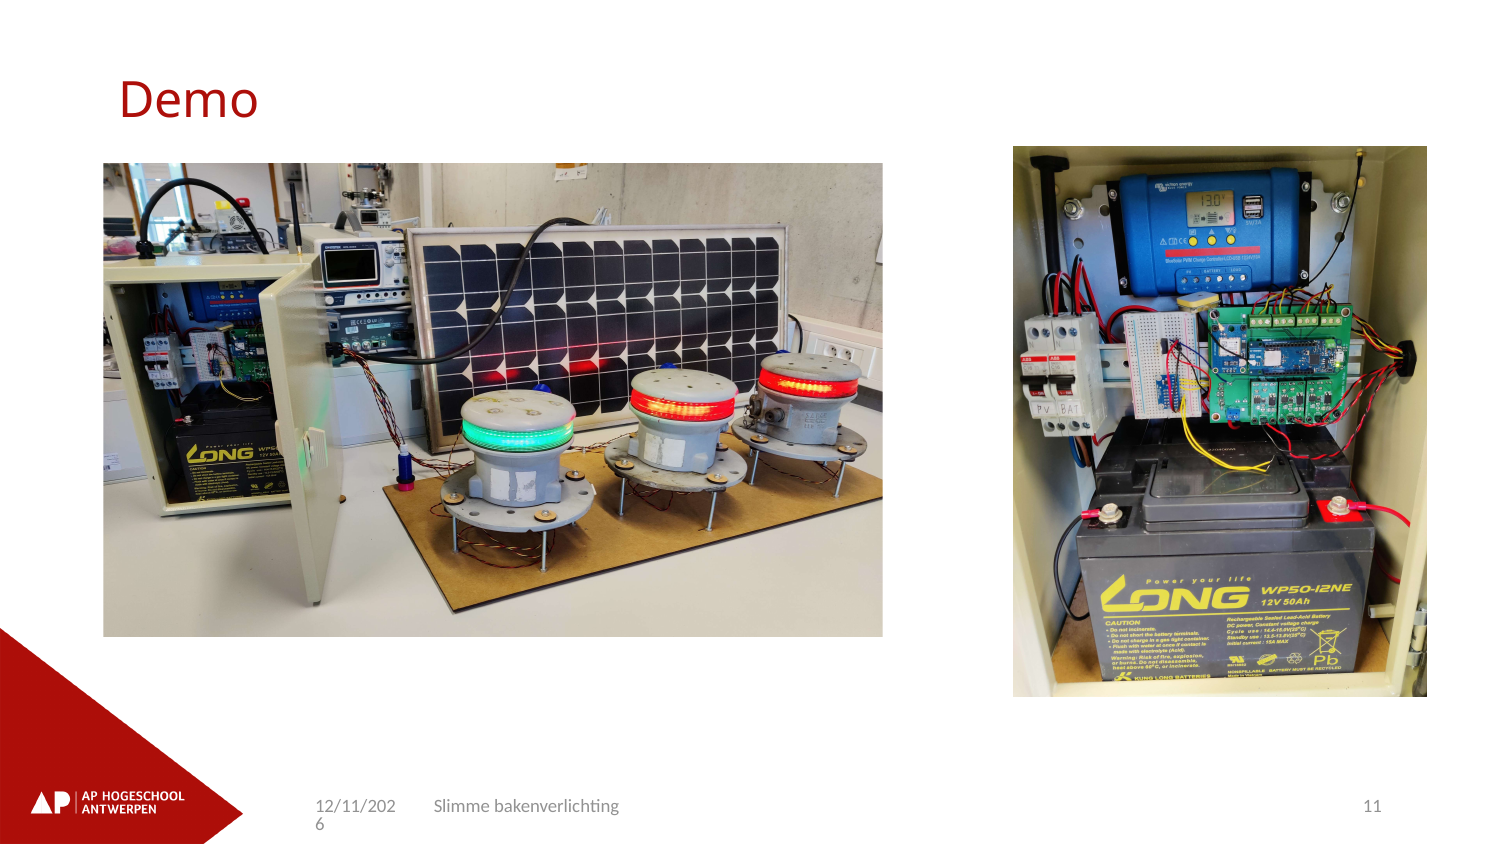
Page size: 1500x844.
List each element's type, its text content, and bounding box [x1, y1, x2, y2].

slide_number 11 [1263, 782, 1397, 827]
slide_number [300, 782, 418, 827]
footer Slimme bakenverlichting [418, 782, 1263, 827]
picture [0, 163, 883, 844]
title Demo [103, 66, 588, 163]
picture [1013, 146, 1427, 698]
